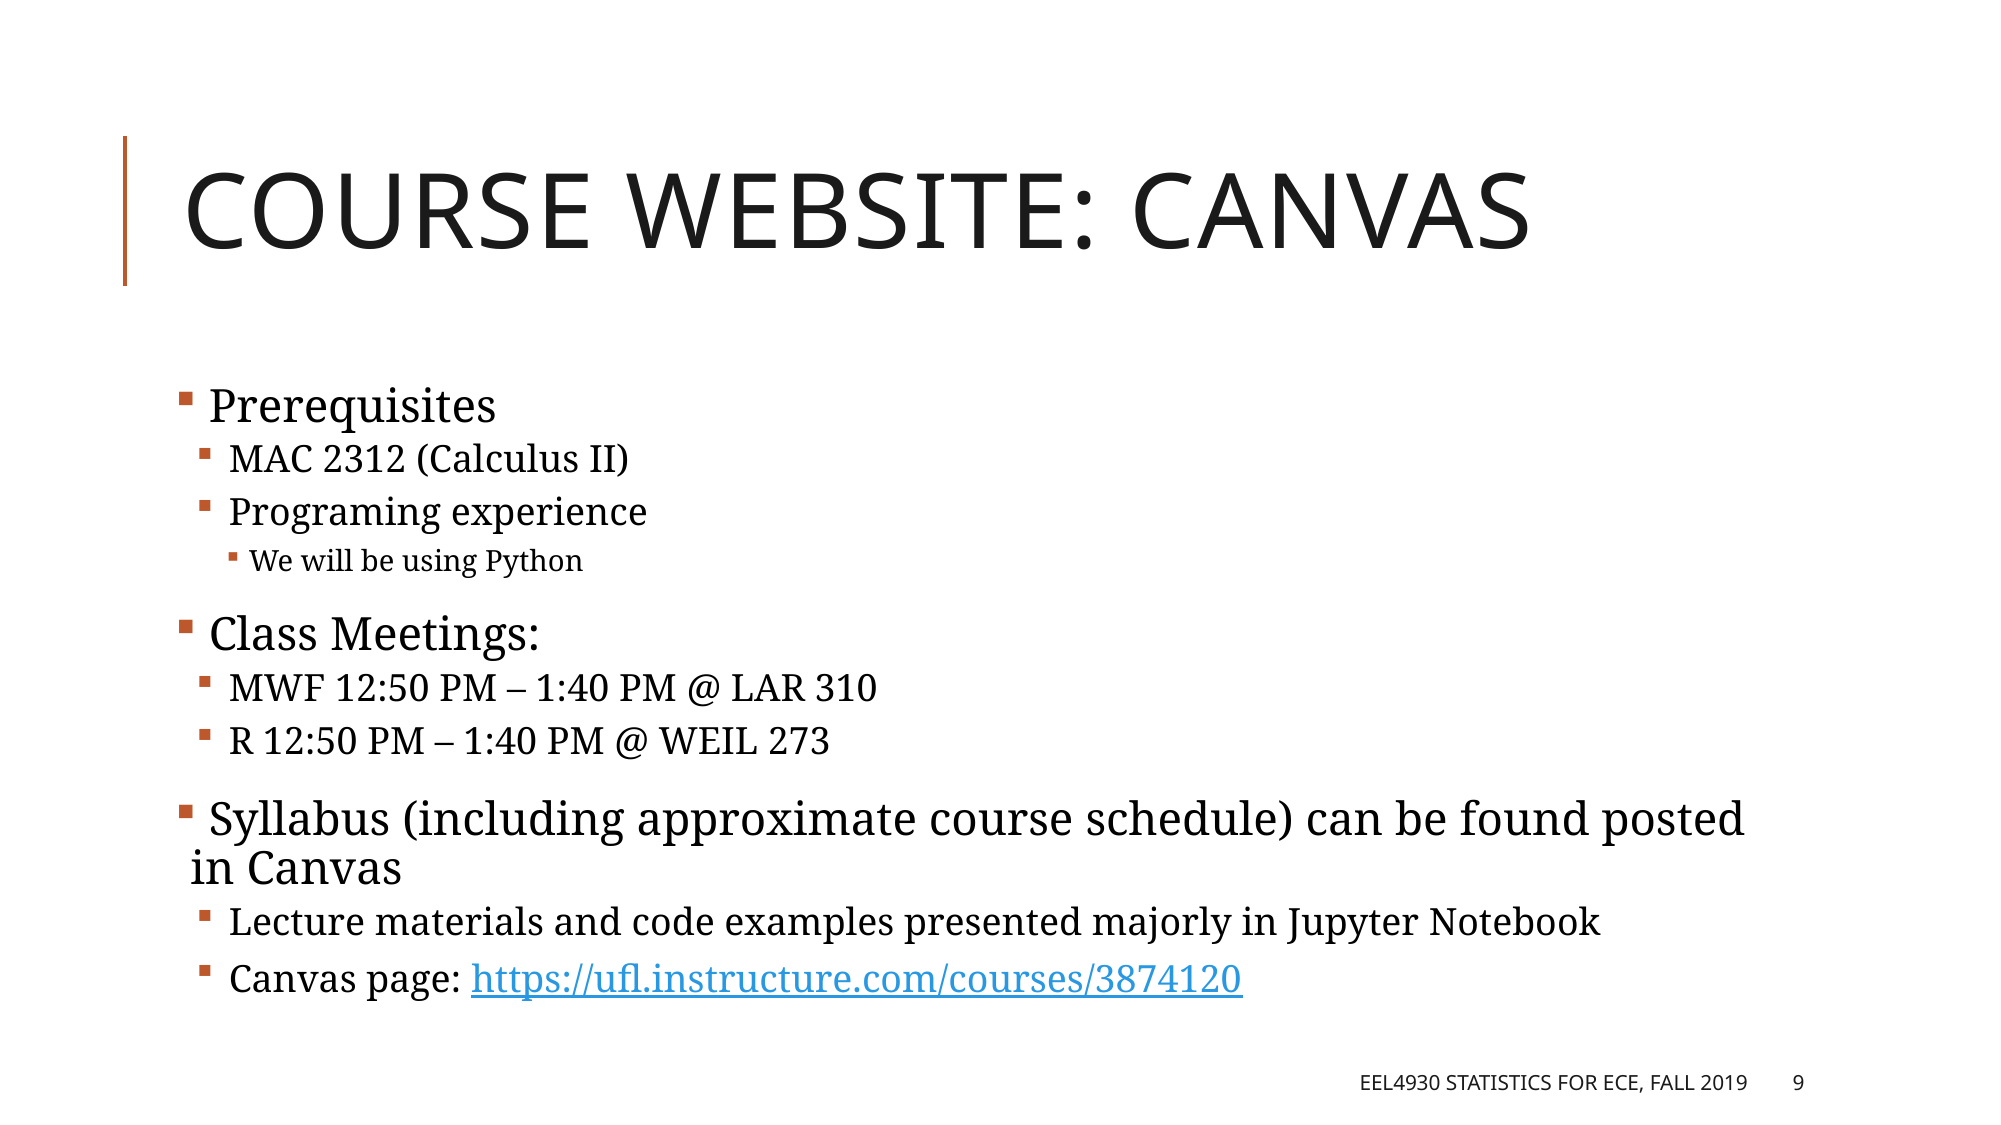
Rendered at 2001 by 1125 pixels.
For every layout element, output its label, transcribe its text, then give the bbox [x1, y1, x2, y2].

title Course Website: Canvas [168, 96, 1763, 342]
list Prerequisites MAC 2312 (Calculus II) Programing experience We will be using Python Class Meetings: MWF 12:50 PM – 1:40 PM @ LAR 310 R 12:50 PM – 1:40 PM @ WEIL 273 Syllabus (including approximate course schedule) can be found posted in Canvas Lecture materials and code examples presented majorly in Jupyter Notebook Canvas page: https://ufl.instructure.com/courses/3874120 [168, 375, 1763, 1035]
footer EEL4930 Statistics for ECE, Fall 2019 [794, 1061, 1763, 1107]
slide_number 9 [1777, 1061, 1938, 1107]
